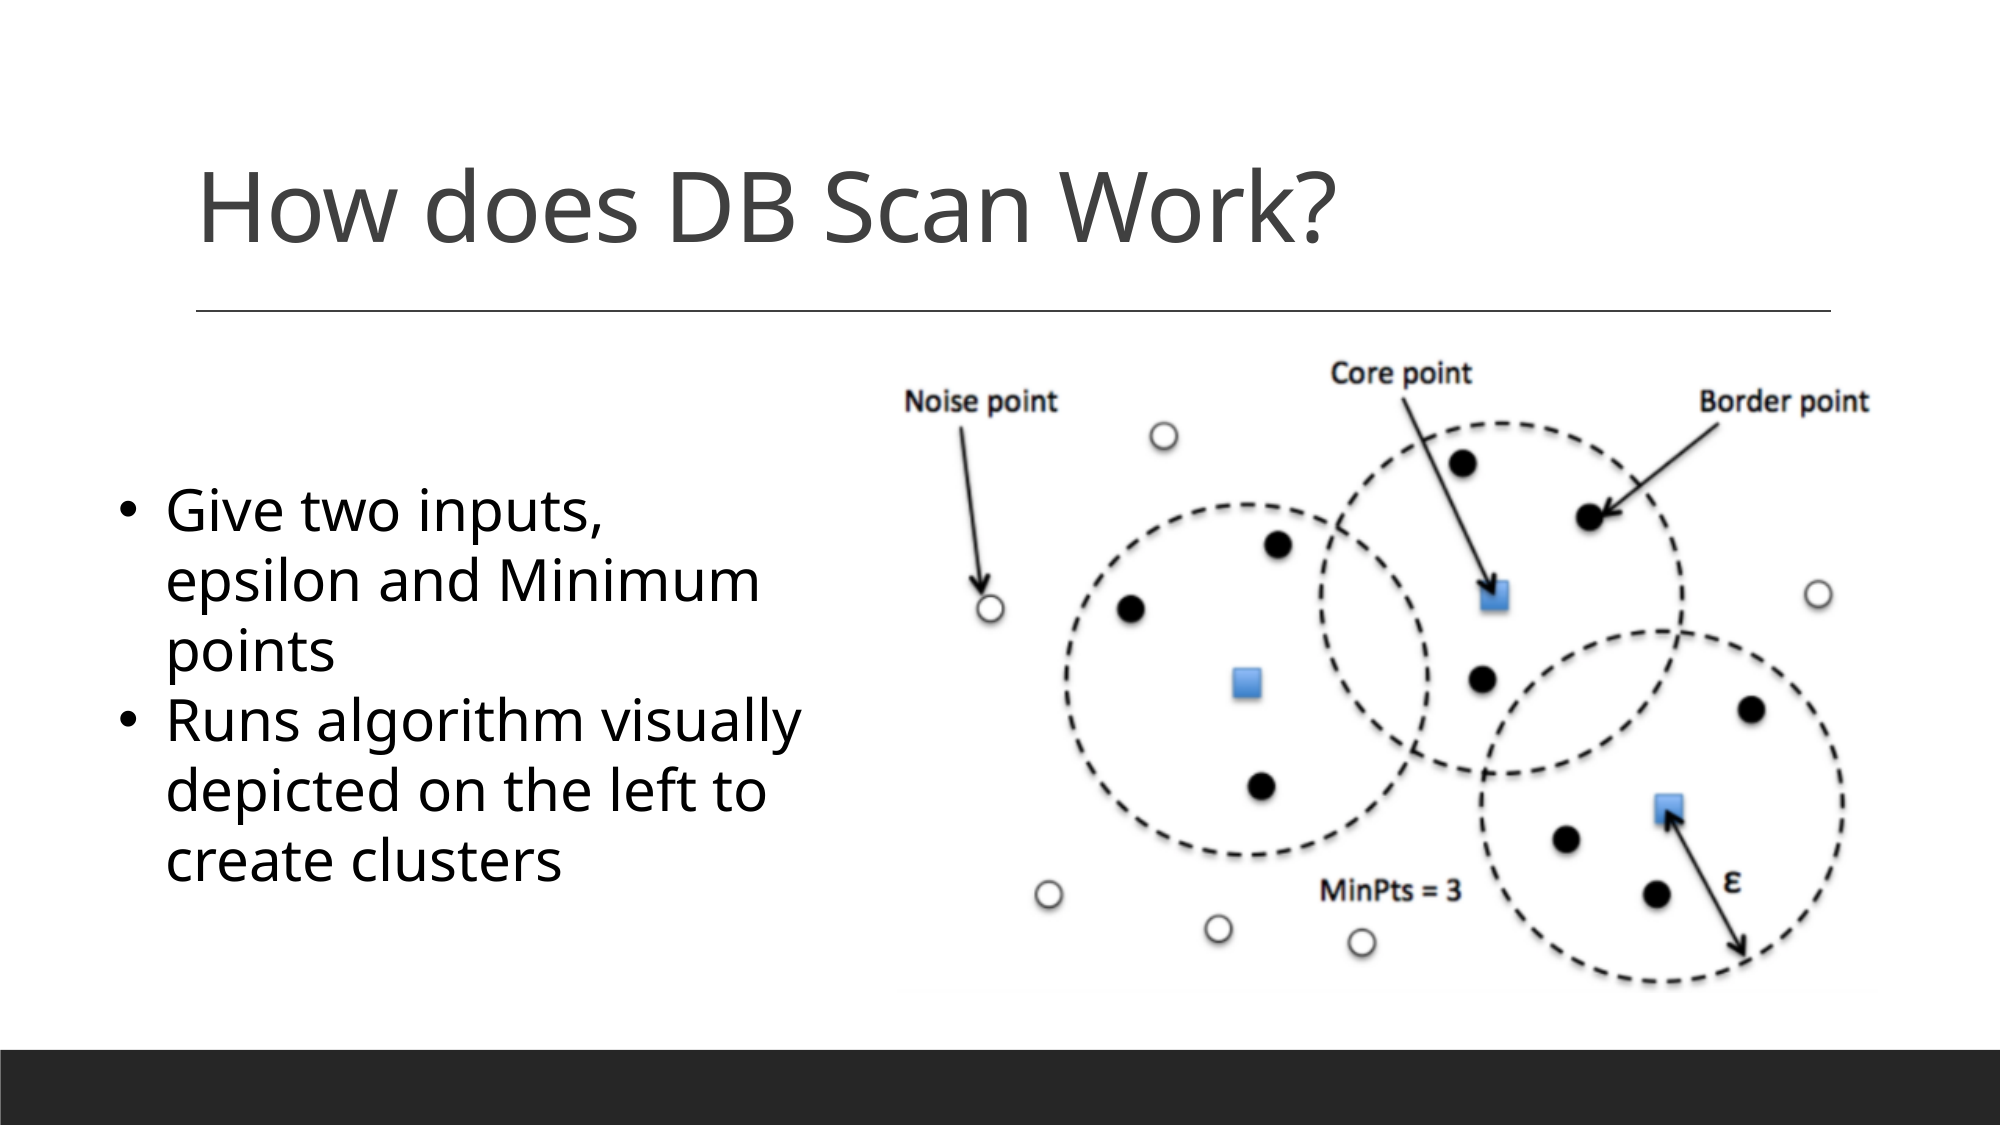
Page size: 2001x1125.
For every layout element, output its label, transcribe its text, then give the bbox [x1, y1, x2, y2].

title How does DB Scan Work? [180, 47, 1811, 271]
text_box Give two inputs, epsilon and Minimum points Runs algorithm visually depicted on the left to create clusters [103, 465, 823, 946]
picture [896, 351, 1878, 994]
